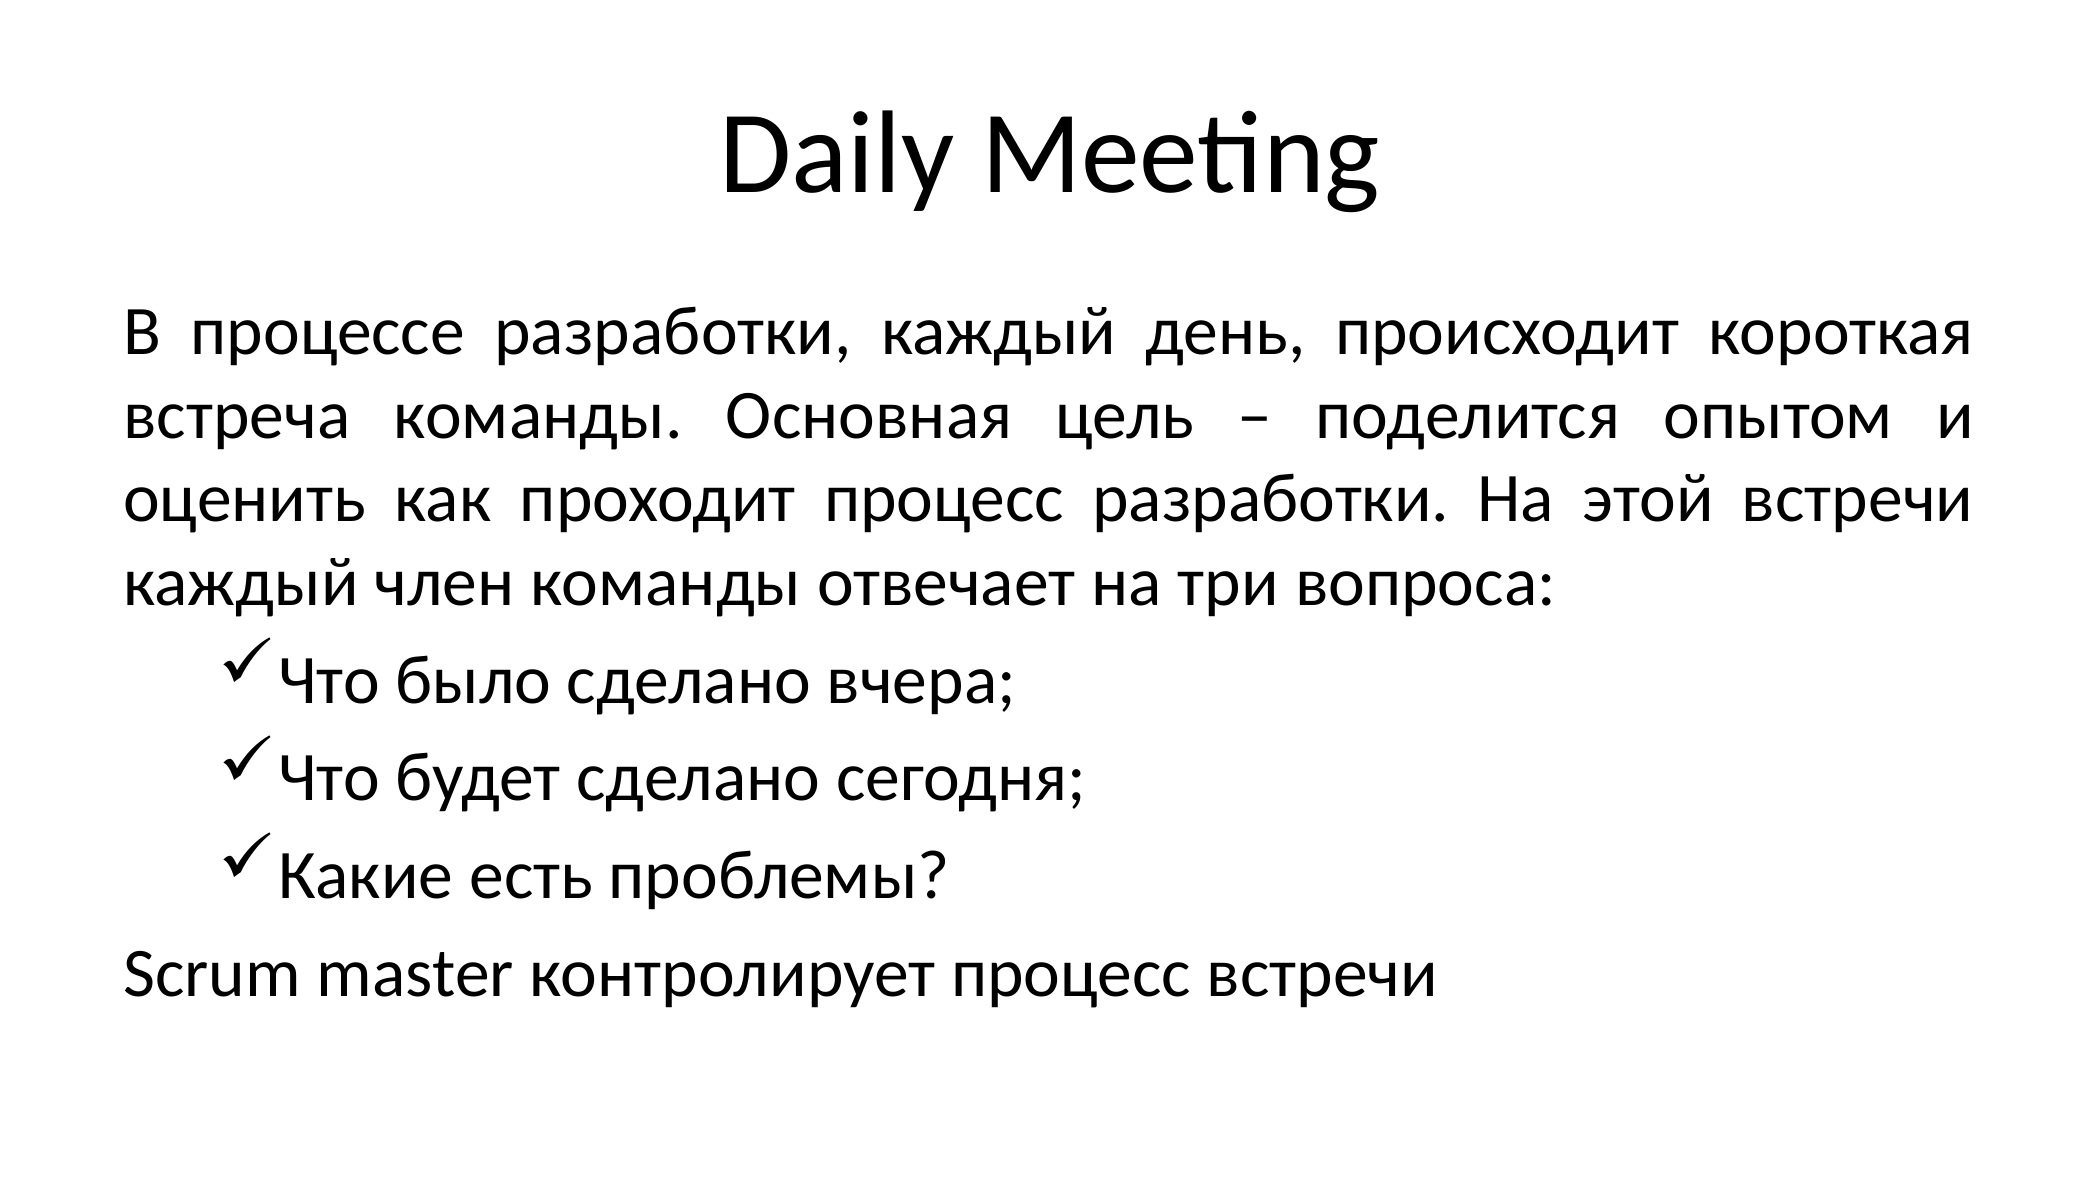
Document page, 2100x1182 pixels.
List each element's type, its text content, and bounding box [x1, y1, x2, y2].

title Daily Meeting [105, 47, 1995, 245]
list В процессе разработки, каждый день, происходит короткая встреча команды. Основная цель – поделится опытом и оценить как проходит процесс разработки. На этой встречи каждый член команды отвечает на три вопроса: Что было сделано вчера; Что будет сделано сегодня; Какие есть проблемы? Scrum master контролирует процесс встречи [105, 275, 1995, 1056]
